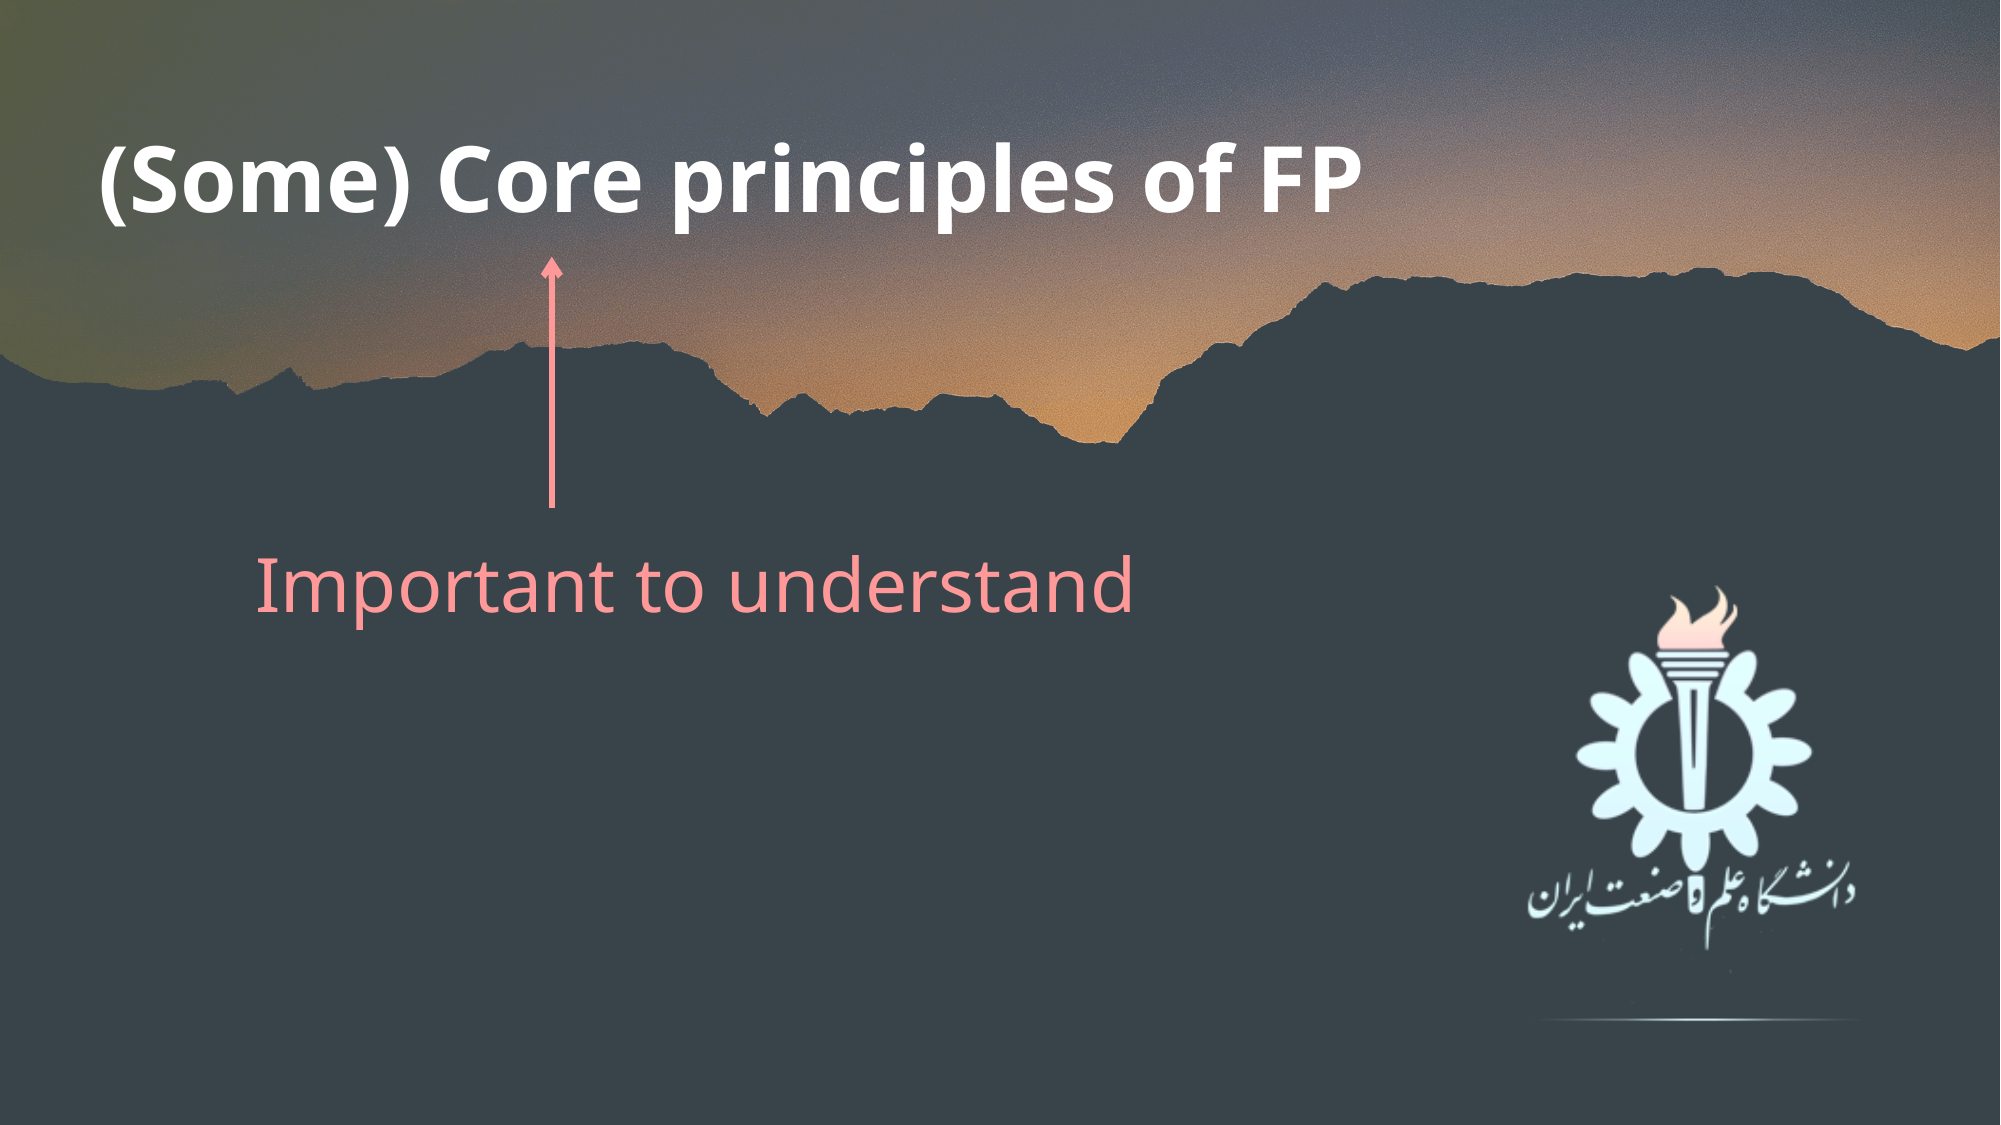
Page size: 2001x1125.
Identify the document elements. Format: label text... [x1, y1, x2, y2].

picture [0, 0, 2000, 1125]
text_box Important to understand [240, 529, 1315, 635]
title (Some) Core principles of FP [83, 86, 1606, 279]
